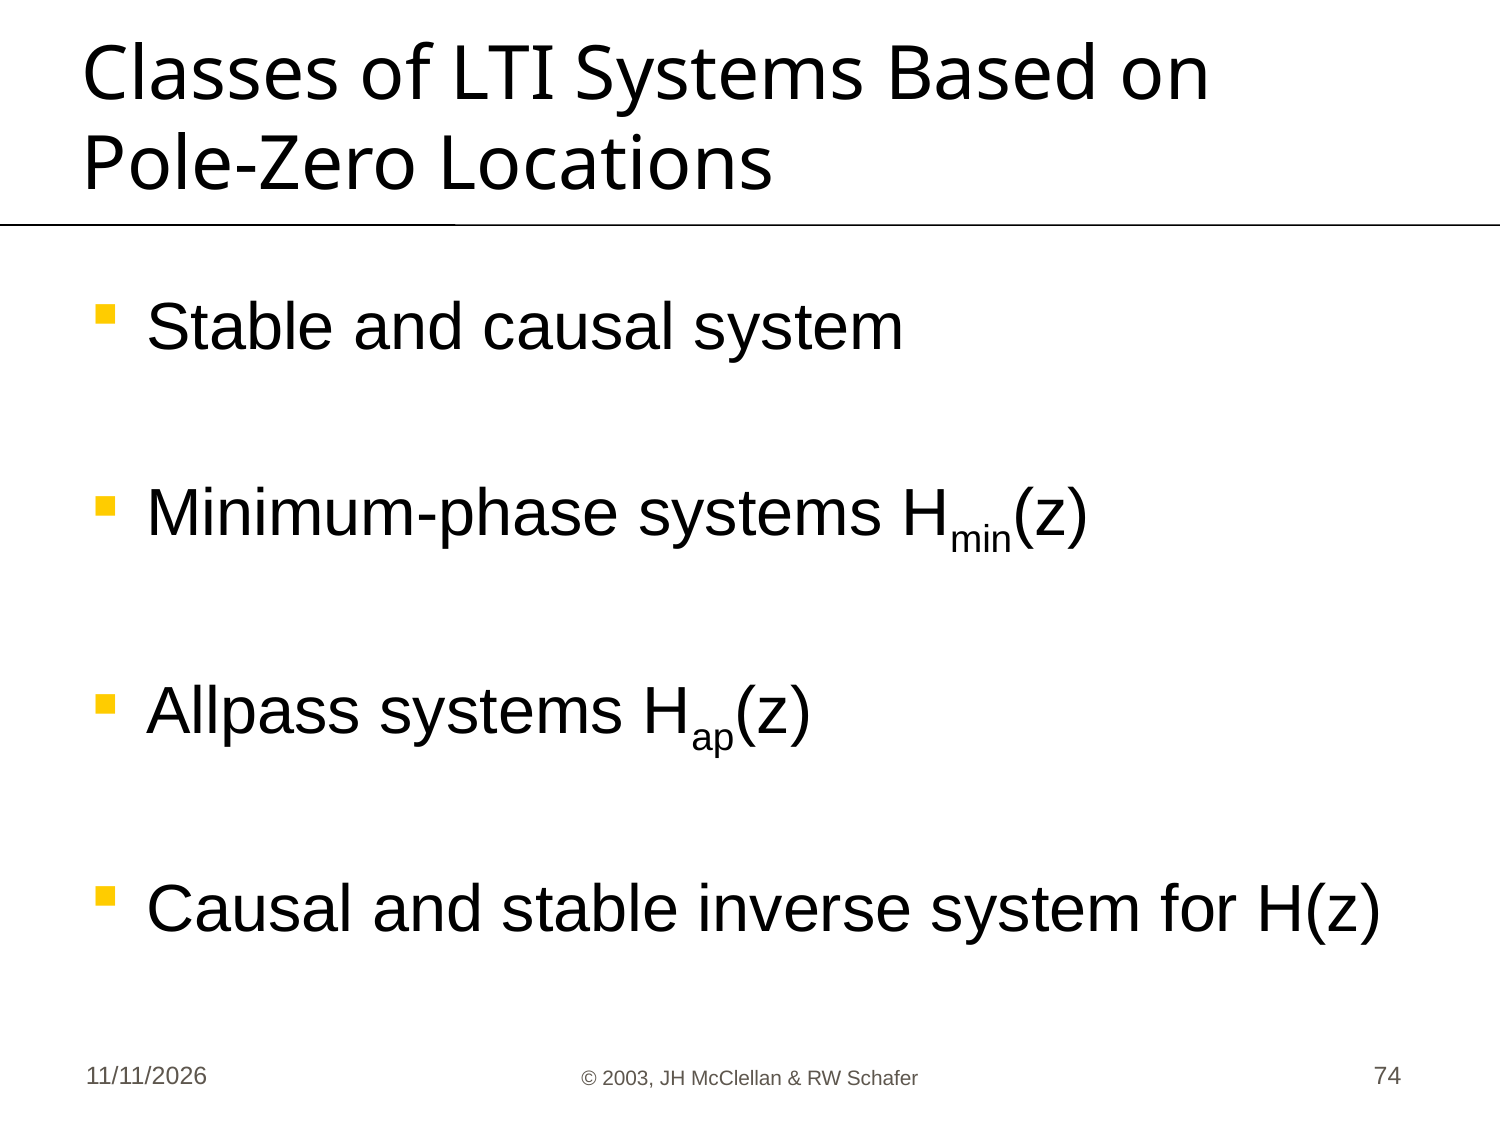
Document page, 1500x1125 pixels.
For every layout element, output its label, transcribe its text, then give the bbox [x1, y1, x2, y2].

footer © 2003, JH McClellan & RW Schafer [512, 1021, 988, 1098]
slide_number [70, 1021, 384, 1098]
title Classes of LTI Systems Based on Pole-Zero Locations [66, 37, 1342, 213]
list Stable and causal system Minimum-phase systems Hmin(z) Allpass systems Hap(z) Causal and stable inverse system for H(z) [75, 275, 1417, 1013]
slide_number 74 [1103, 1021, 1417, 1098]
